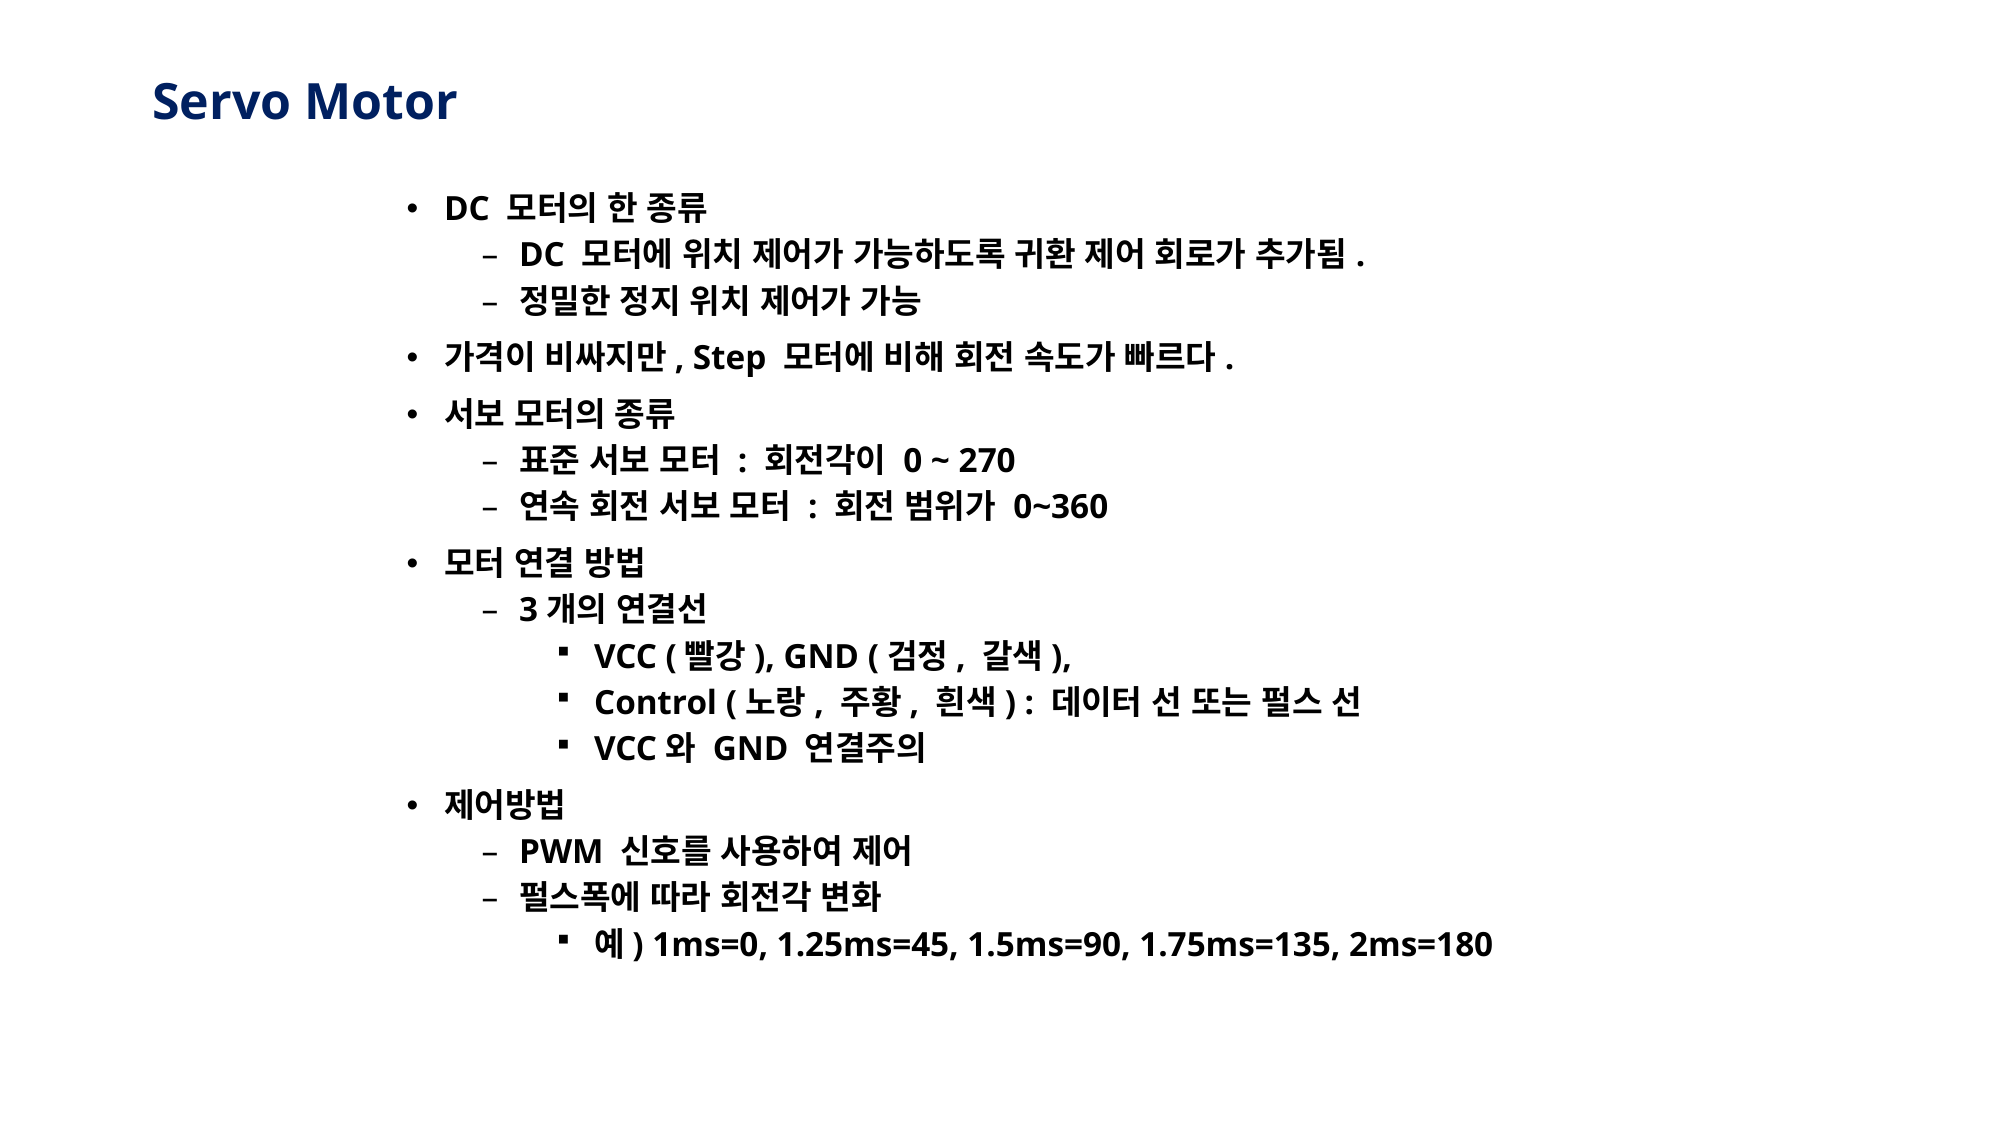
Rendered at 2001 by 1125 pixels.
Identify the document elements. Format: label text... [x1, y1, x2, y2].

list DC 모터의 한 종류 DC 모터에 위치 제어가 가능하도록 귀환 제어 회로가 추가됨. 정밀한 정지 위치 제어가 가능 가격이 비싸지만, Step 모터에 비해 회전 속도가 빠르다. 서보 모터의 종류 표준 서보 모터 : 회전각이 0 ~ 270 연속 회전 서보 모터 : 회전 범위가 0~360 모터 연결 방법 3개의 연결선 VCC (빨강), GND (검정, 갈색), Control (노랑, 주황, 흰색) : 데이터 선 또는 펄스 선 VCC와 GND 연결주의 제어방법 PWM 신호를 사용하여 제어 펄스폭에 따라 회전각 변화 예) 1ms=0, 1.25ms=45, 1.5ms=90, 1.75ms=135, 2ms=180 [391, 184, 1662, 1024]
title Servo Motor [137, 67, 1863, 139]
